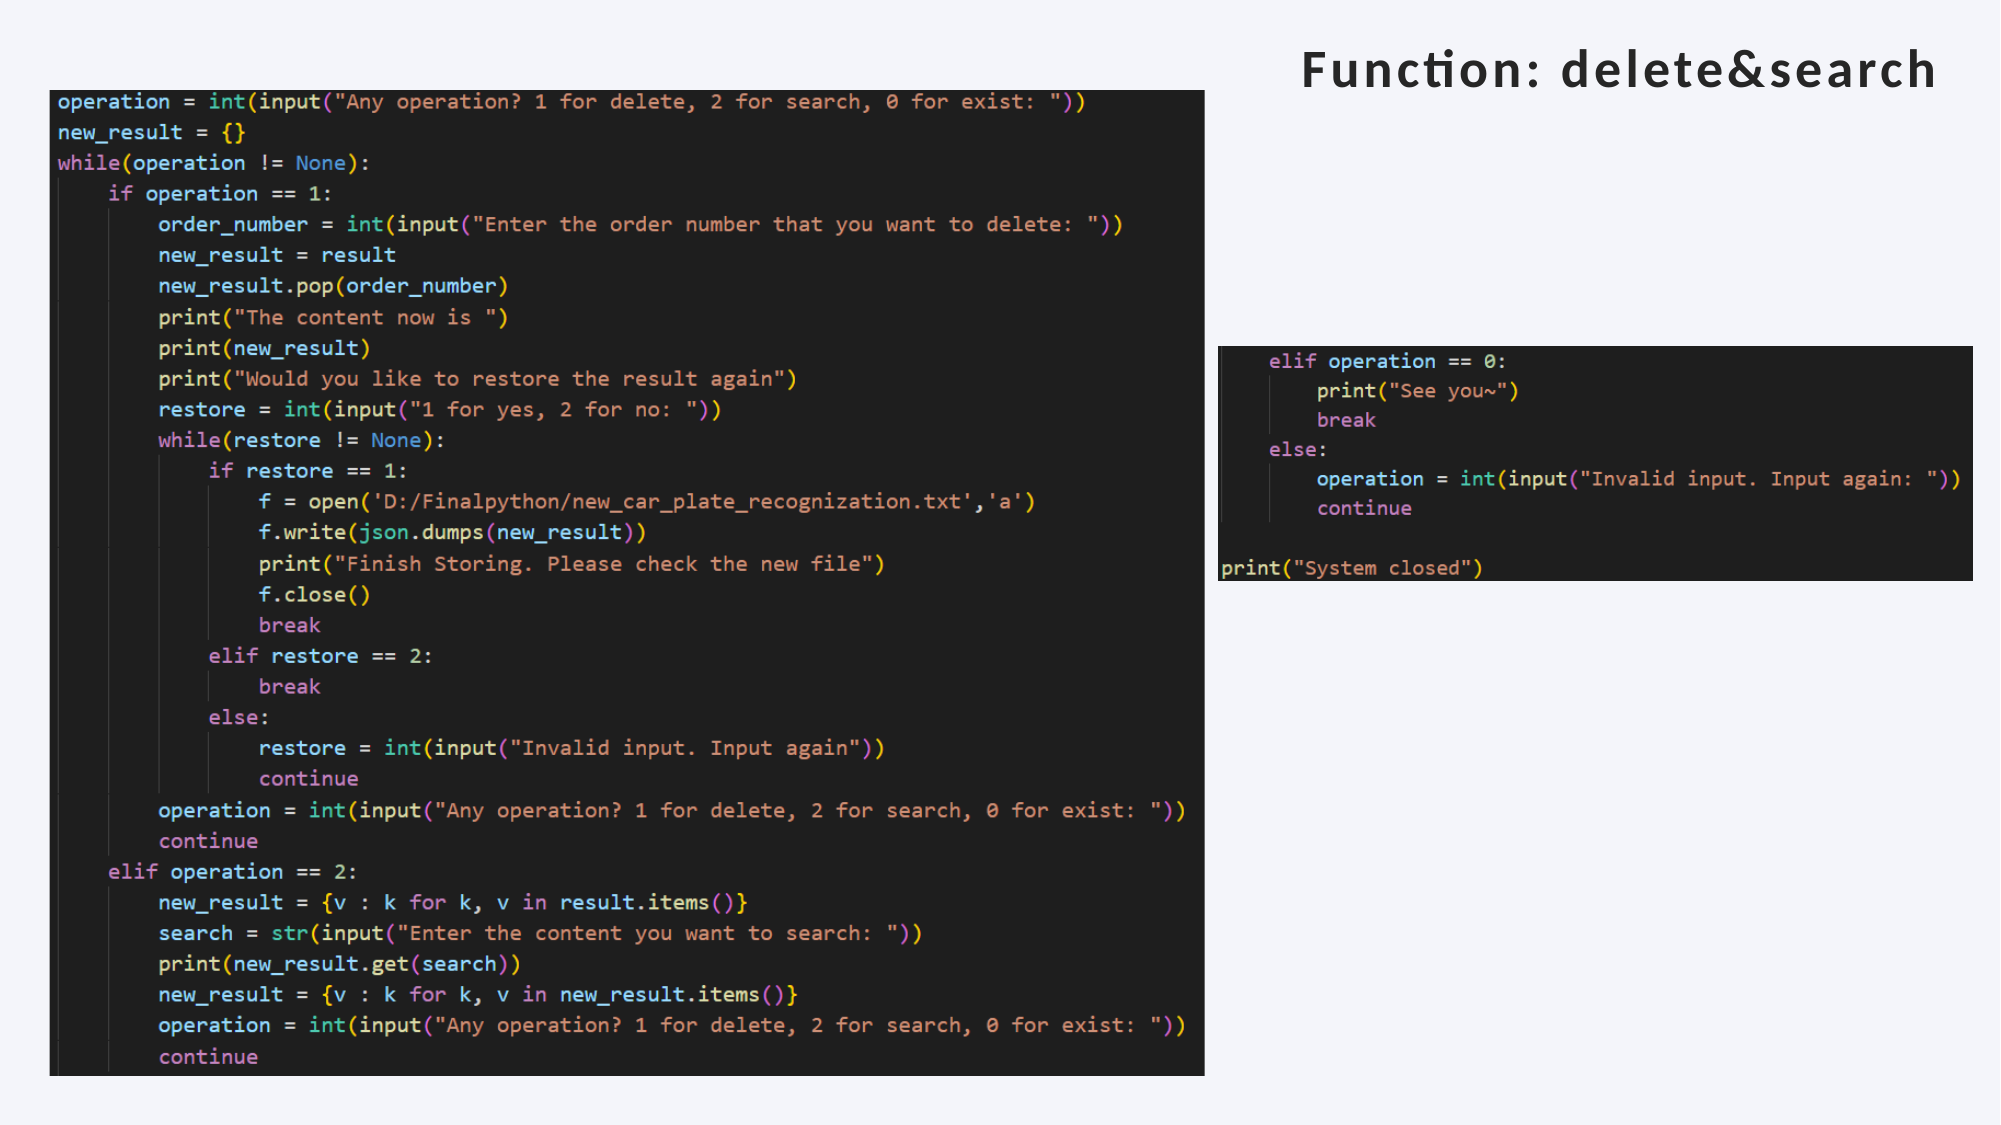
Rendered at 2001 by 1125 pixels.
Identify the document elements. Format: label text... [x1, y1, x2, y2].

picture [0, 0, 1205, 1125]
text_box Function: delete&search [1238, 4, 2000, 127]
picture [1218, 346, 1973, 581]
